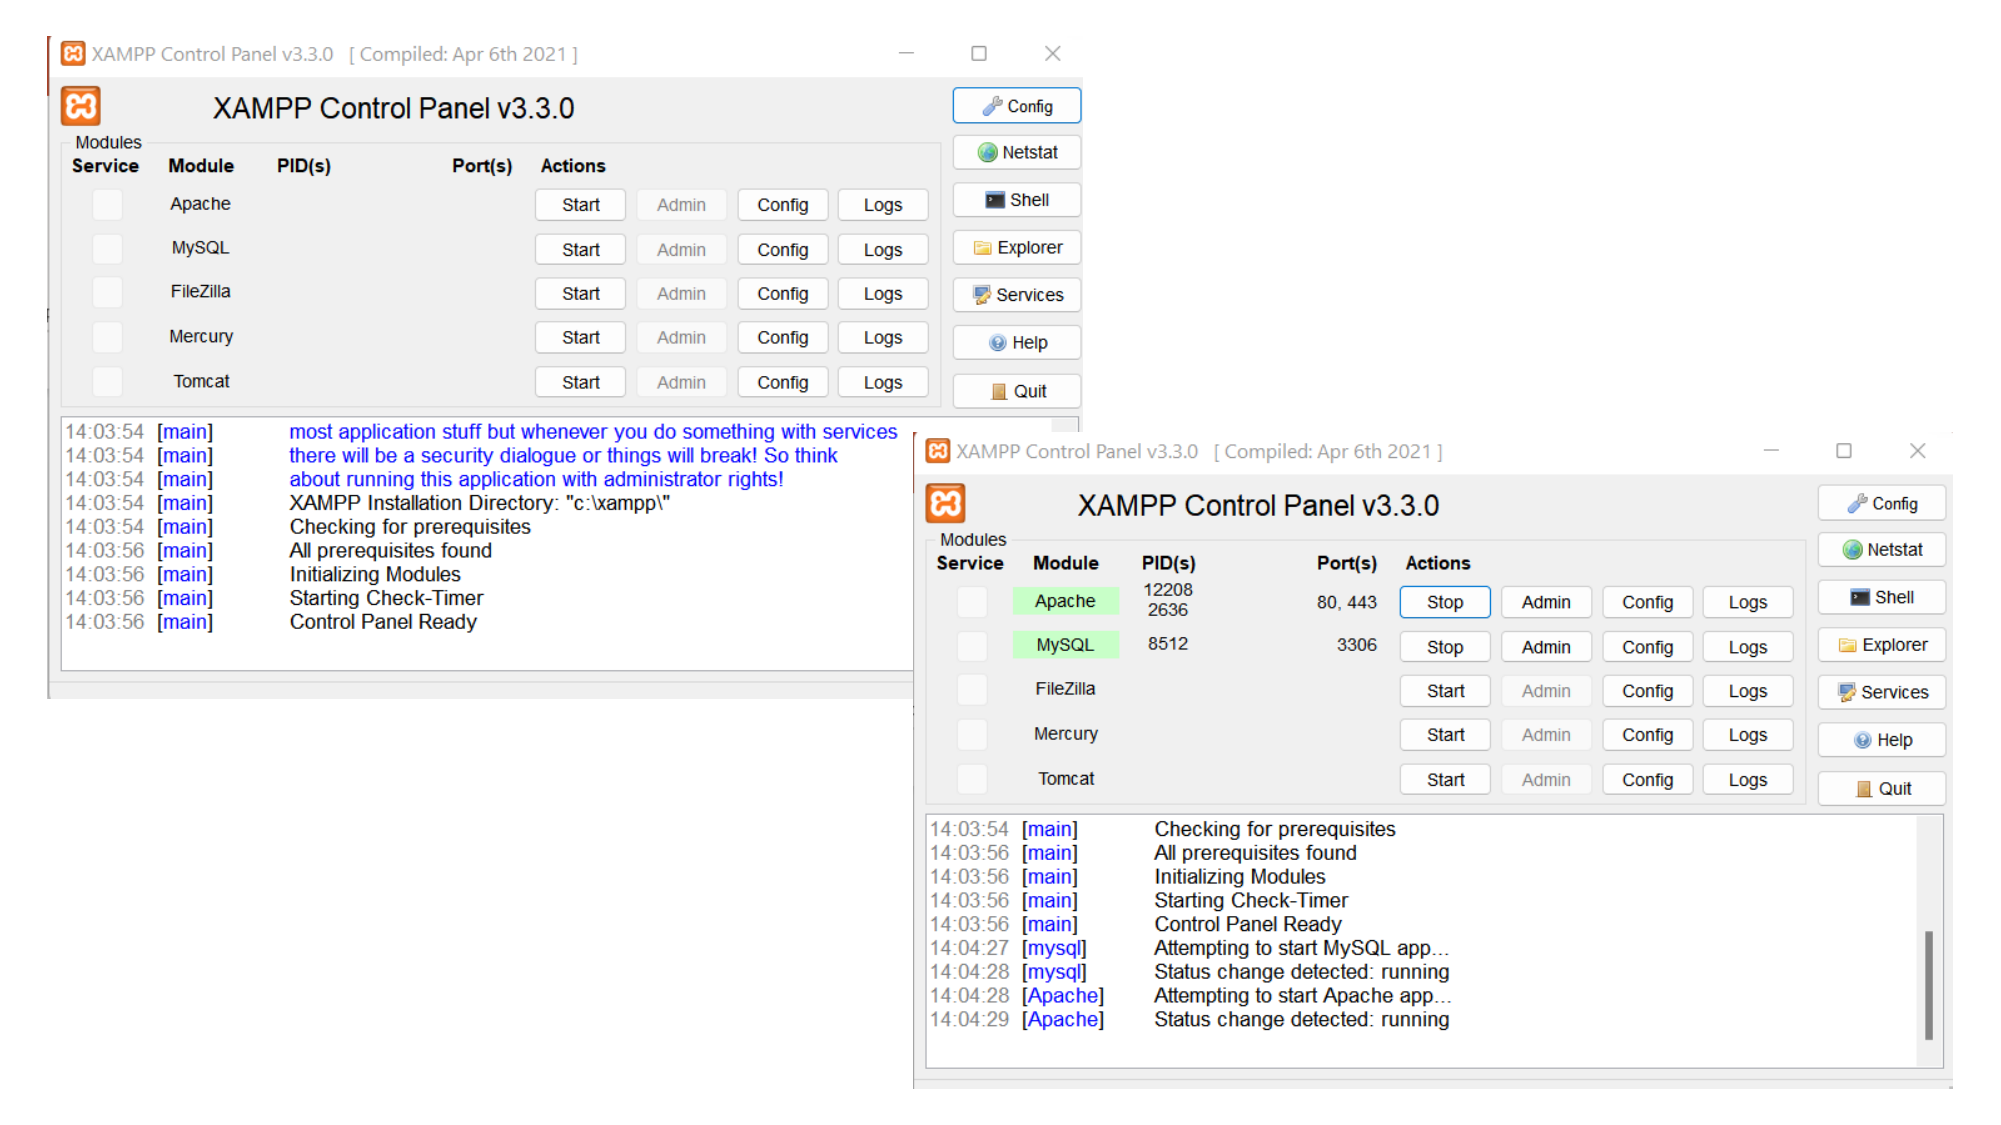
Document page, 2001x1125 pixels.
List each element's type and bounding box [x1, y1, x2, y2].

picture [47, 36, 1953, 1089]
